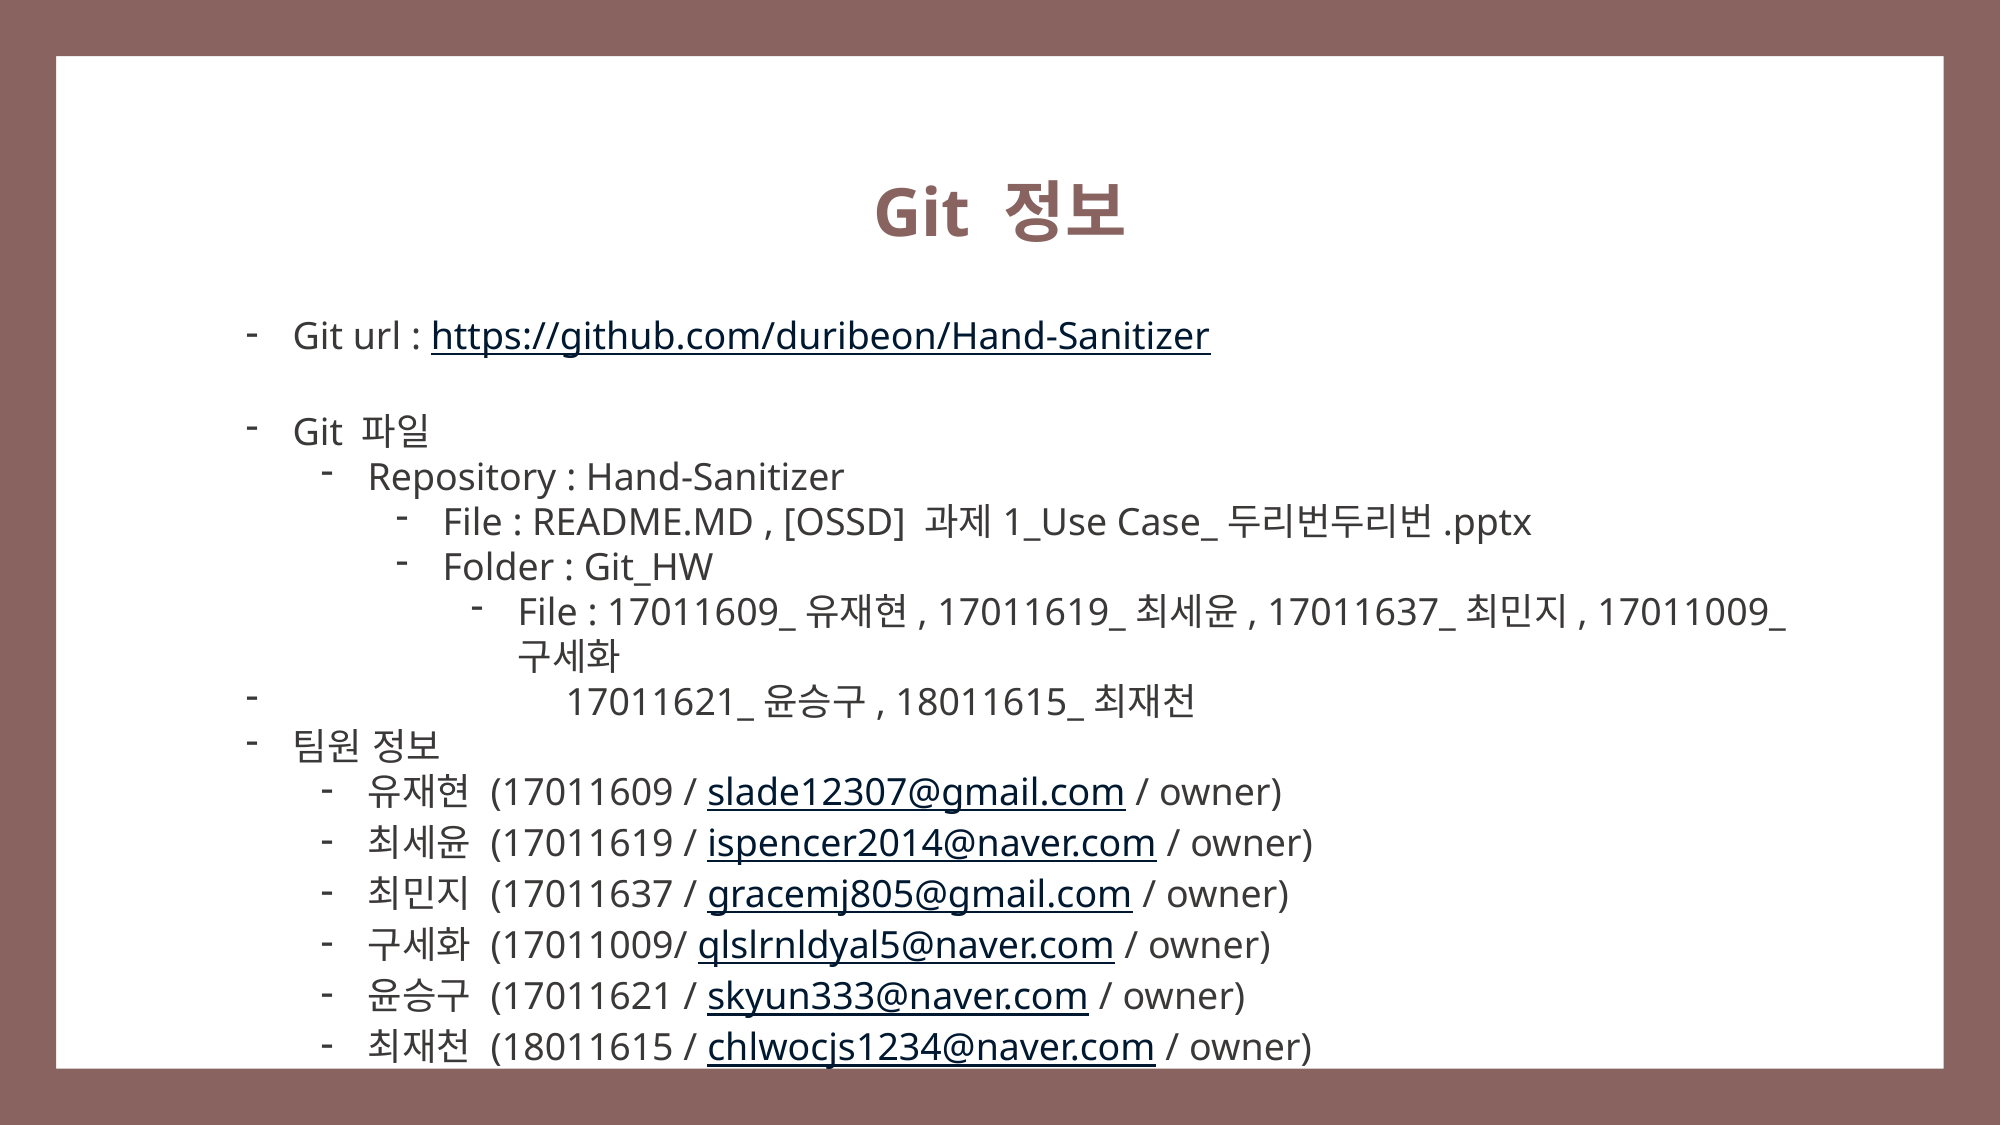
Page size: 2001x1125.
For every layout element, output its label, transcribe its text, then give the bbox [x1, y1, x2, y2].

text_box [0, 0, 2000, 1125]
text_box Git url : https://github.com/duribeon/Hand-Sanitizer Git 파일 Repository : Hand-Sanitizer File : README.MD , [OSSD] 과제1_Use Case_두리번두리번.pptx Folder : Git_HW File : 17011609_유재현, 17011619_최세윤, 17011637_최민지, 17011009_구세화 17011621_윤승구, 18011615_최재천 팀원 정보 유재현 (17011609 / slade12307@gmail.com / owner) 최세윤 (17011619 / ispencer2014@naver.com / owner) 최민지 (17011637 / gracemj805@gmail.com / owner) 구세화 (17011009/ qlslrnldyal5@naver.com / owner) 윤승구 (17011621 / skyun333@naver.com / owner) 최재천 (18011615 / chlwocjs1234@naver.com / owner) [231, 304, 1889, 1082]
text_box Git 정보 [383, 121, 1617, 257]
